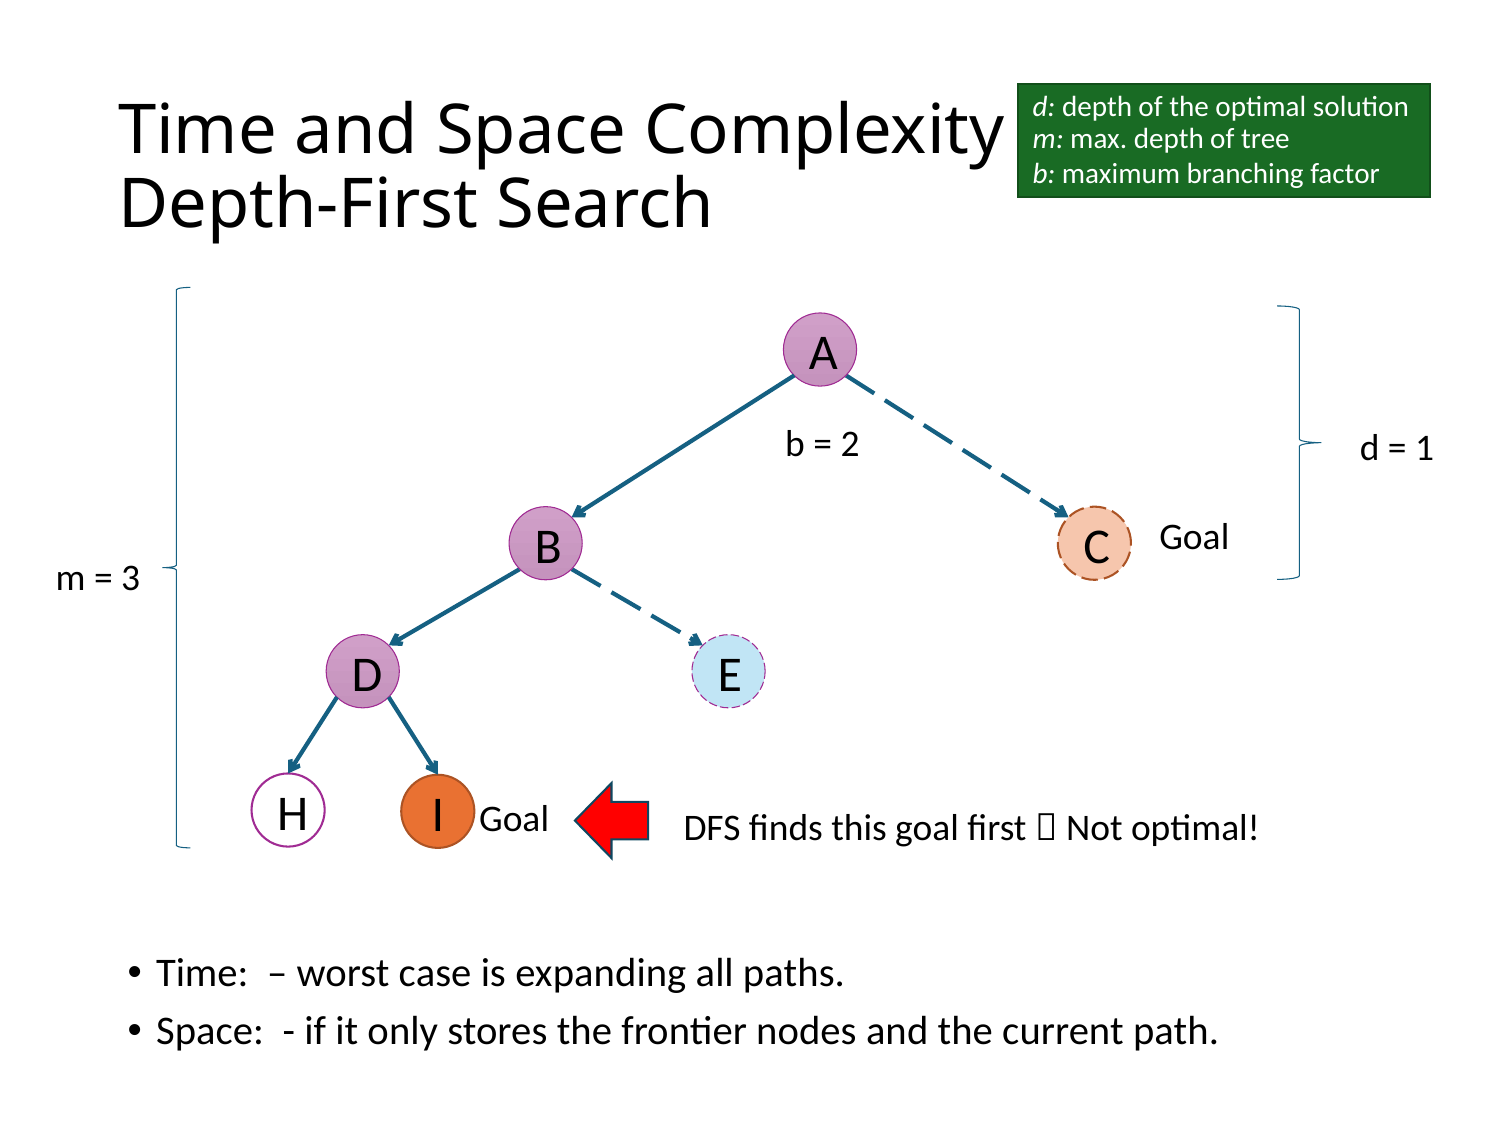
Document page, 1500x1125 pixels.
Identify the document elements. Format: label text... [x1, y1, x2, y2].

text_box m = 3 [40, 545, 156, 605]
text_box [288, 697, 337, 774]
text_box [326, 312, 1131, 708]
text_box d: depth of the optimal solution m: max. depth of tree b: maximum branching factor [1017, 83, 1431, 198]
text_box I [400, 773, 476, 849]
text_box Goal [464, 786, 590, 847]
text_box d = 1 [1345, 416, 1468, 476]
text_box [162, 286, 191, 849]
text_box H [250, 772, 326, 848]
text_box [590, 780, 650, 861]
text_box Goal [1144, 504, 1270, 564]
text_box [1277, 305, 1322, 580]
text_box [388, 697, 438, 775]
text_box DFS finds this goal first  Not optimal! [668, 795, 1276, 856]
title Time and Space Complexity Depth-First Search [103, 59, 1397, 278]
